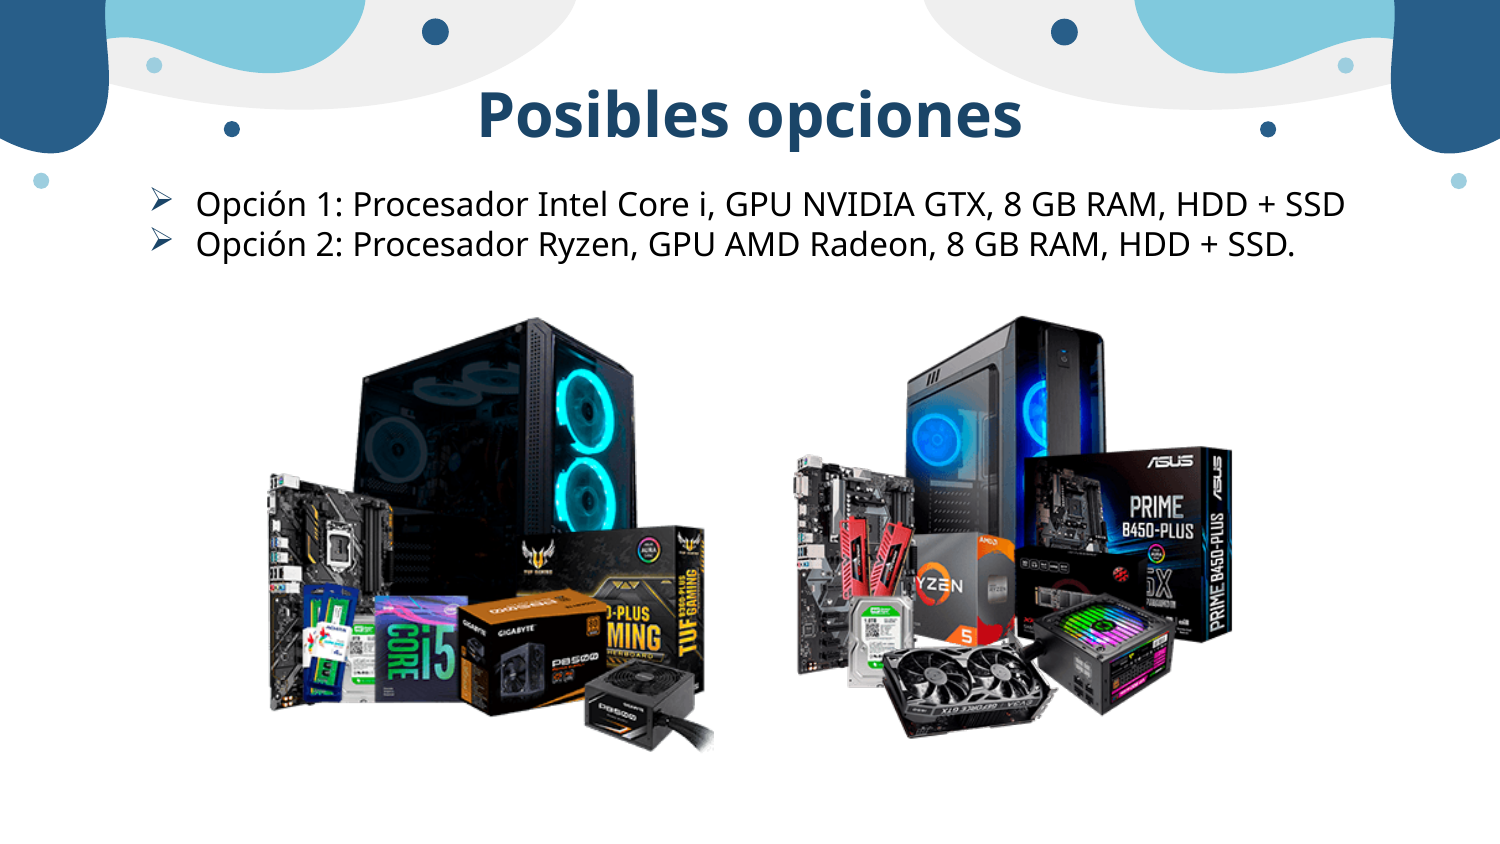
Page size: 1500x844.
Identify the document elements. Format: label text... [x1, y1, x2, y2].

text_box Opción 1: Procesador Intel Core i, GPU NVIDIA GTX, 8 GB RAM, HDD + SSD Opción 2: Procesador Ryzen, GPU AMD Radeon, 8 GB RAM, HDD + SSD. [133, 168, 1367, 280]
picture [258, 300, 714, 756]
picture [786, 300, 1242, 756]
text_box Posibles opciones [460, 59, 1040, 154]
